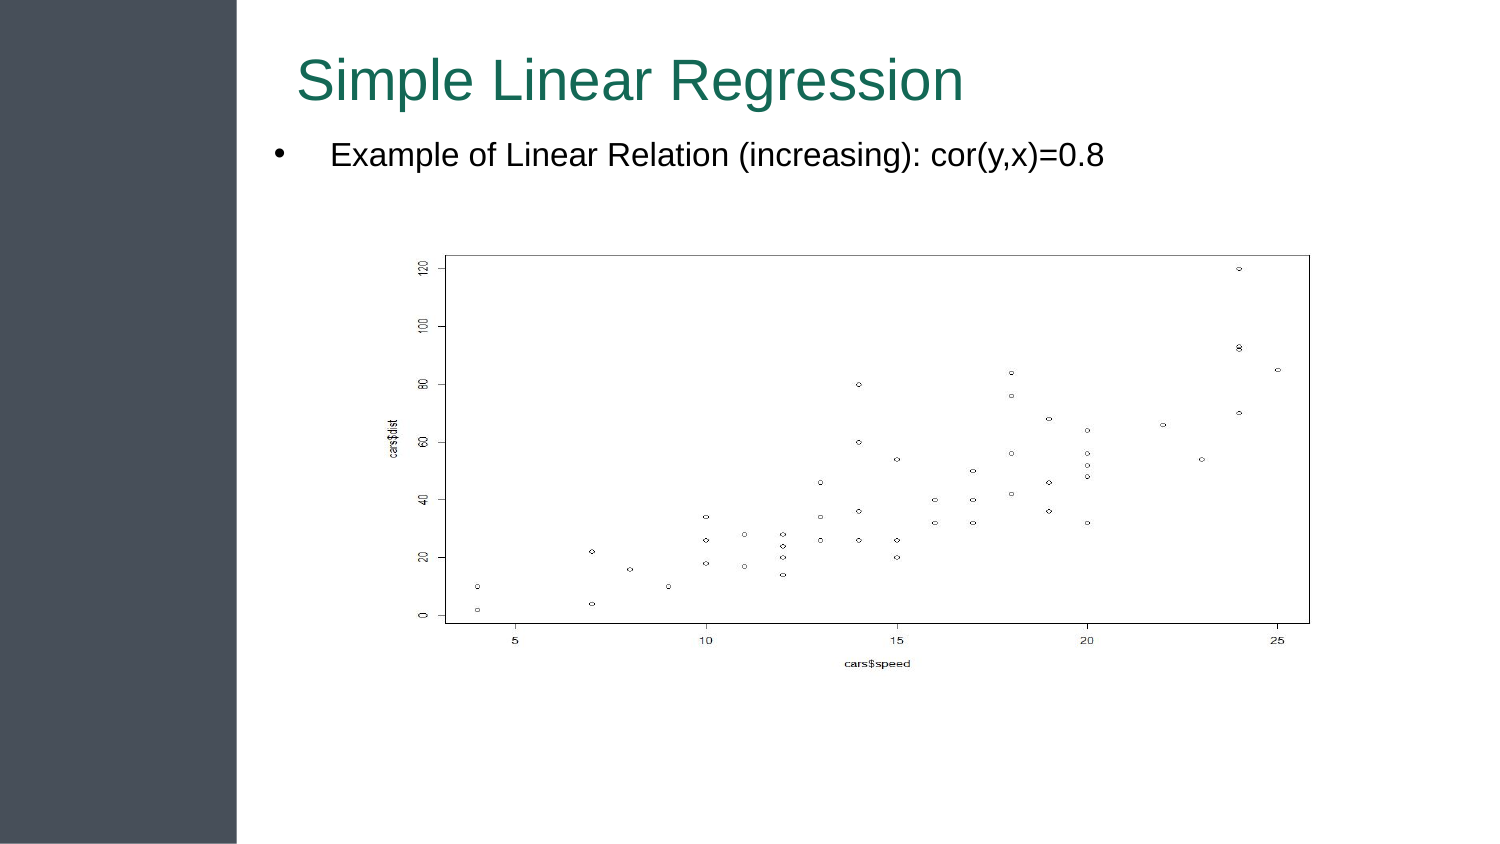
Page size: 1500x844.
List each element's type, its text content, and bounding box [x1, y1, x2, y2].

title Simple Linear Regression [281, 33, 1096, 121]
picture [0, 0, 1500, 844]
picture [384, 228, 1324, 680]
list Example of Linear Relation (increasing): cor(y,x)=0.8 [258, 126, 1403, 844]
